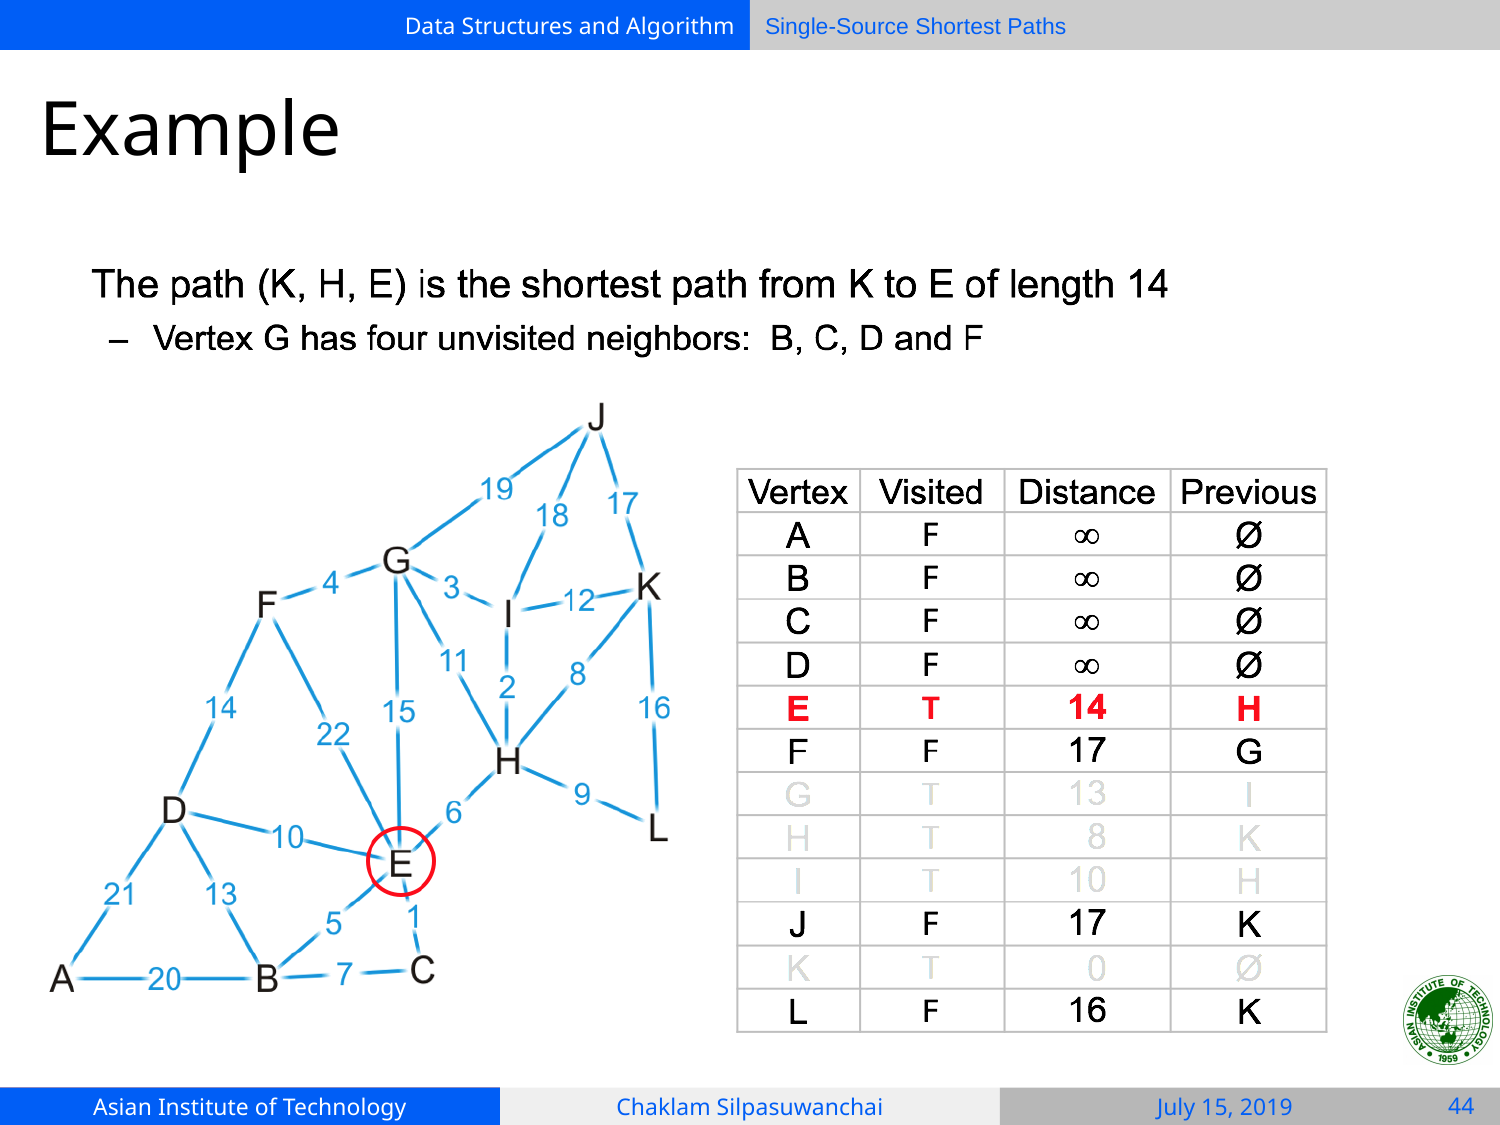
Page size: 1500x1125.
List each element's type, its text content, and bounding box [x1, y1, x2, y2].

slide_number ‹#› [1422, 1088, 1500, 1125]
picture [1403, 975, 1493, 1065]
title Example [24, 50, 1475, 213]
picture [24, 247, 1365, 1053]
